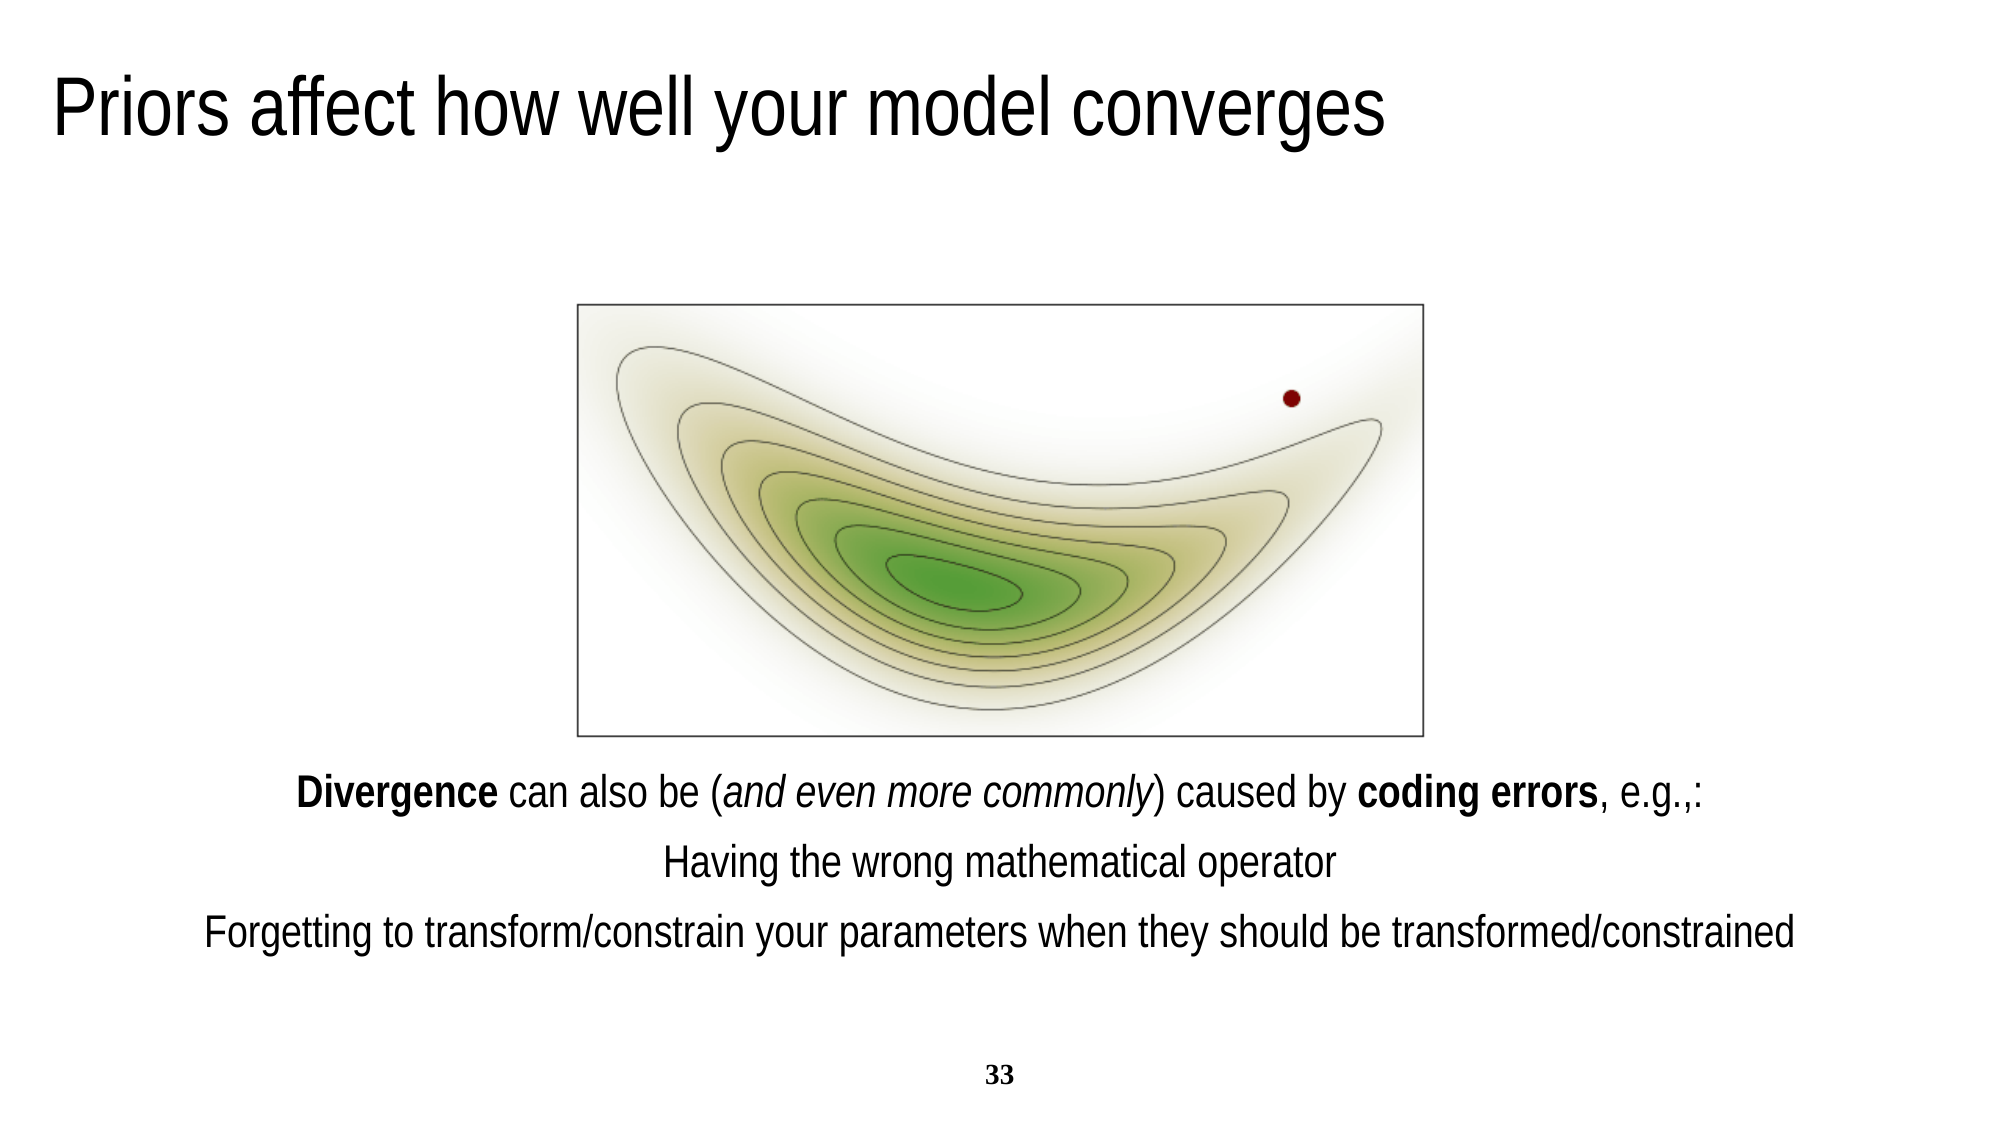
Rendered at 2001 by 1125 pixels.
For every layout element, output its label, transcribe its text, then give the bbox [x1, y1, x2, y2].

text_box Divergence can also be (and even more commonly) caused by coding errors, e.g.,: Having the wrong mathematical operator Forgetting to transform/constrain your parameters when they should be transformed/constrained [94, 760, 1906, 972]
text_box Priors affect how well your model converges [37, 55, 1437, 177]
slide_number 33 [774, 1043, 1225, 1104]
picture [571, 298, 1429, 743]
